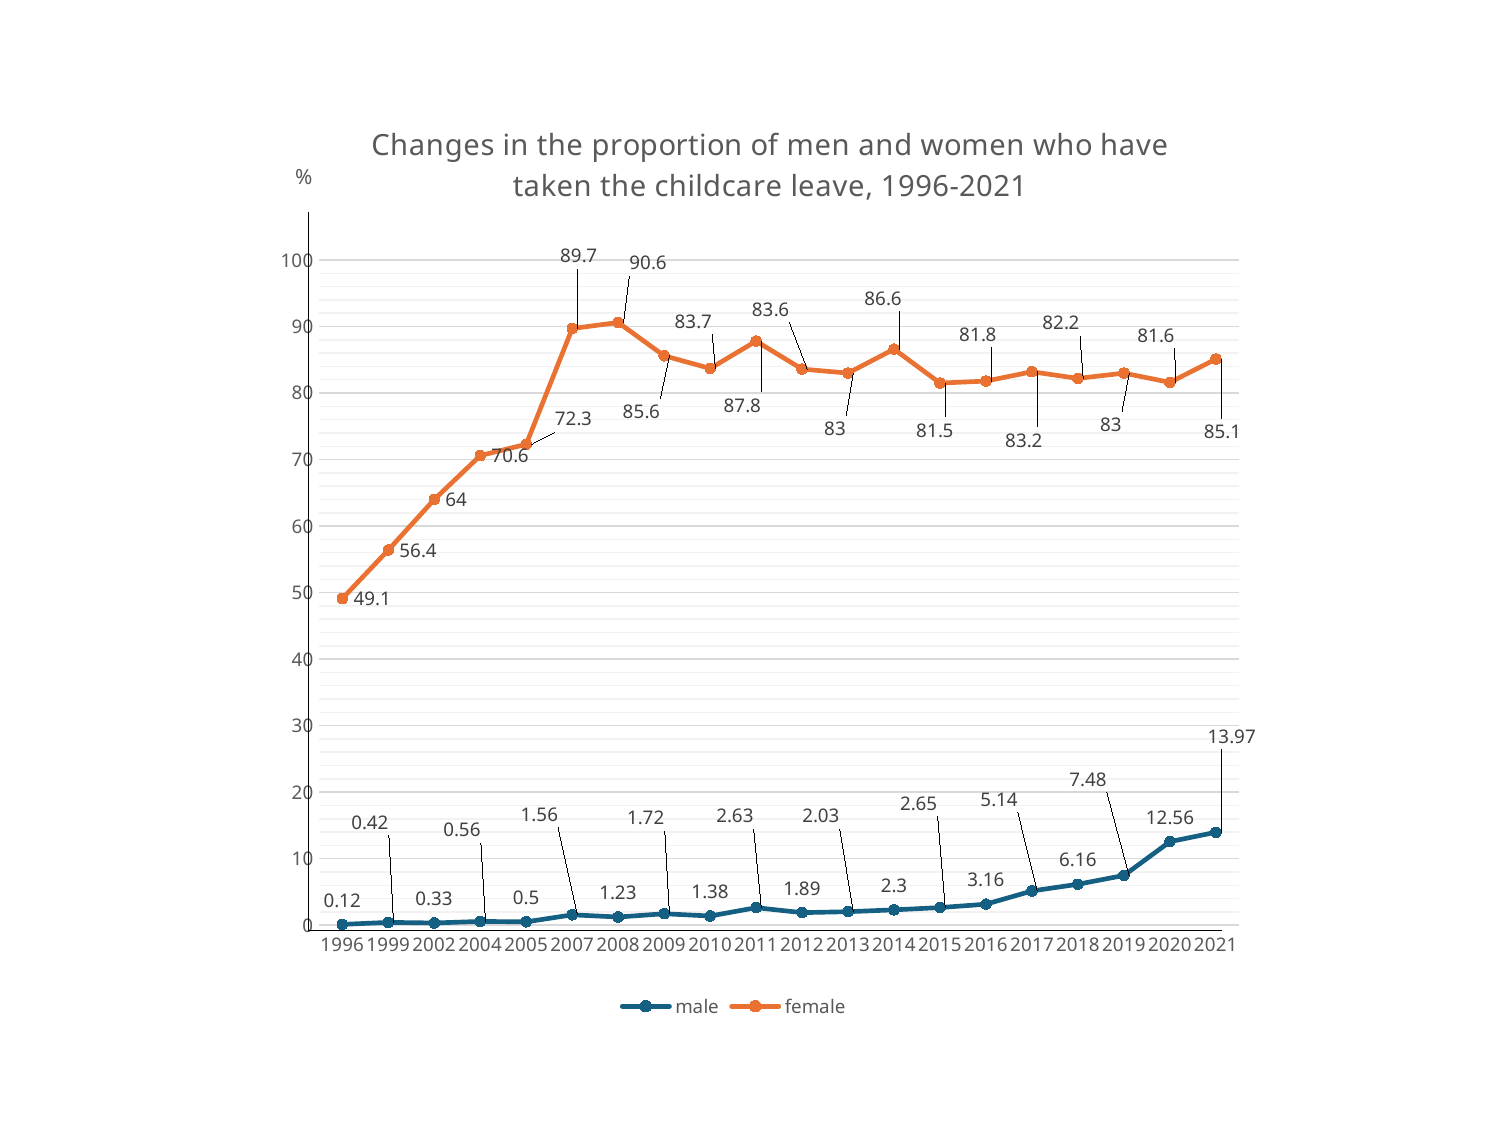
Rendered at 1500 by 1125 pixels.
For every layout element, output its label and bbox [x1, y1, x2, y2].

chart [208, 103, 1260, 1026]
